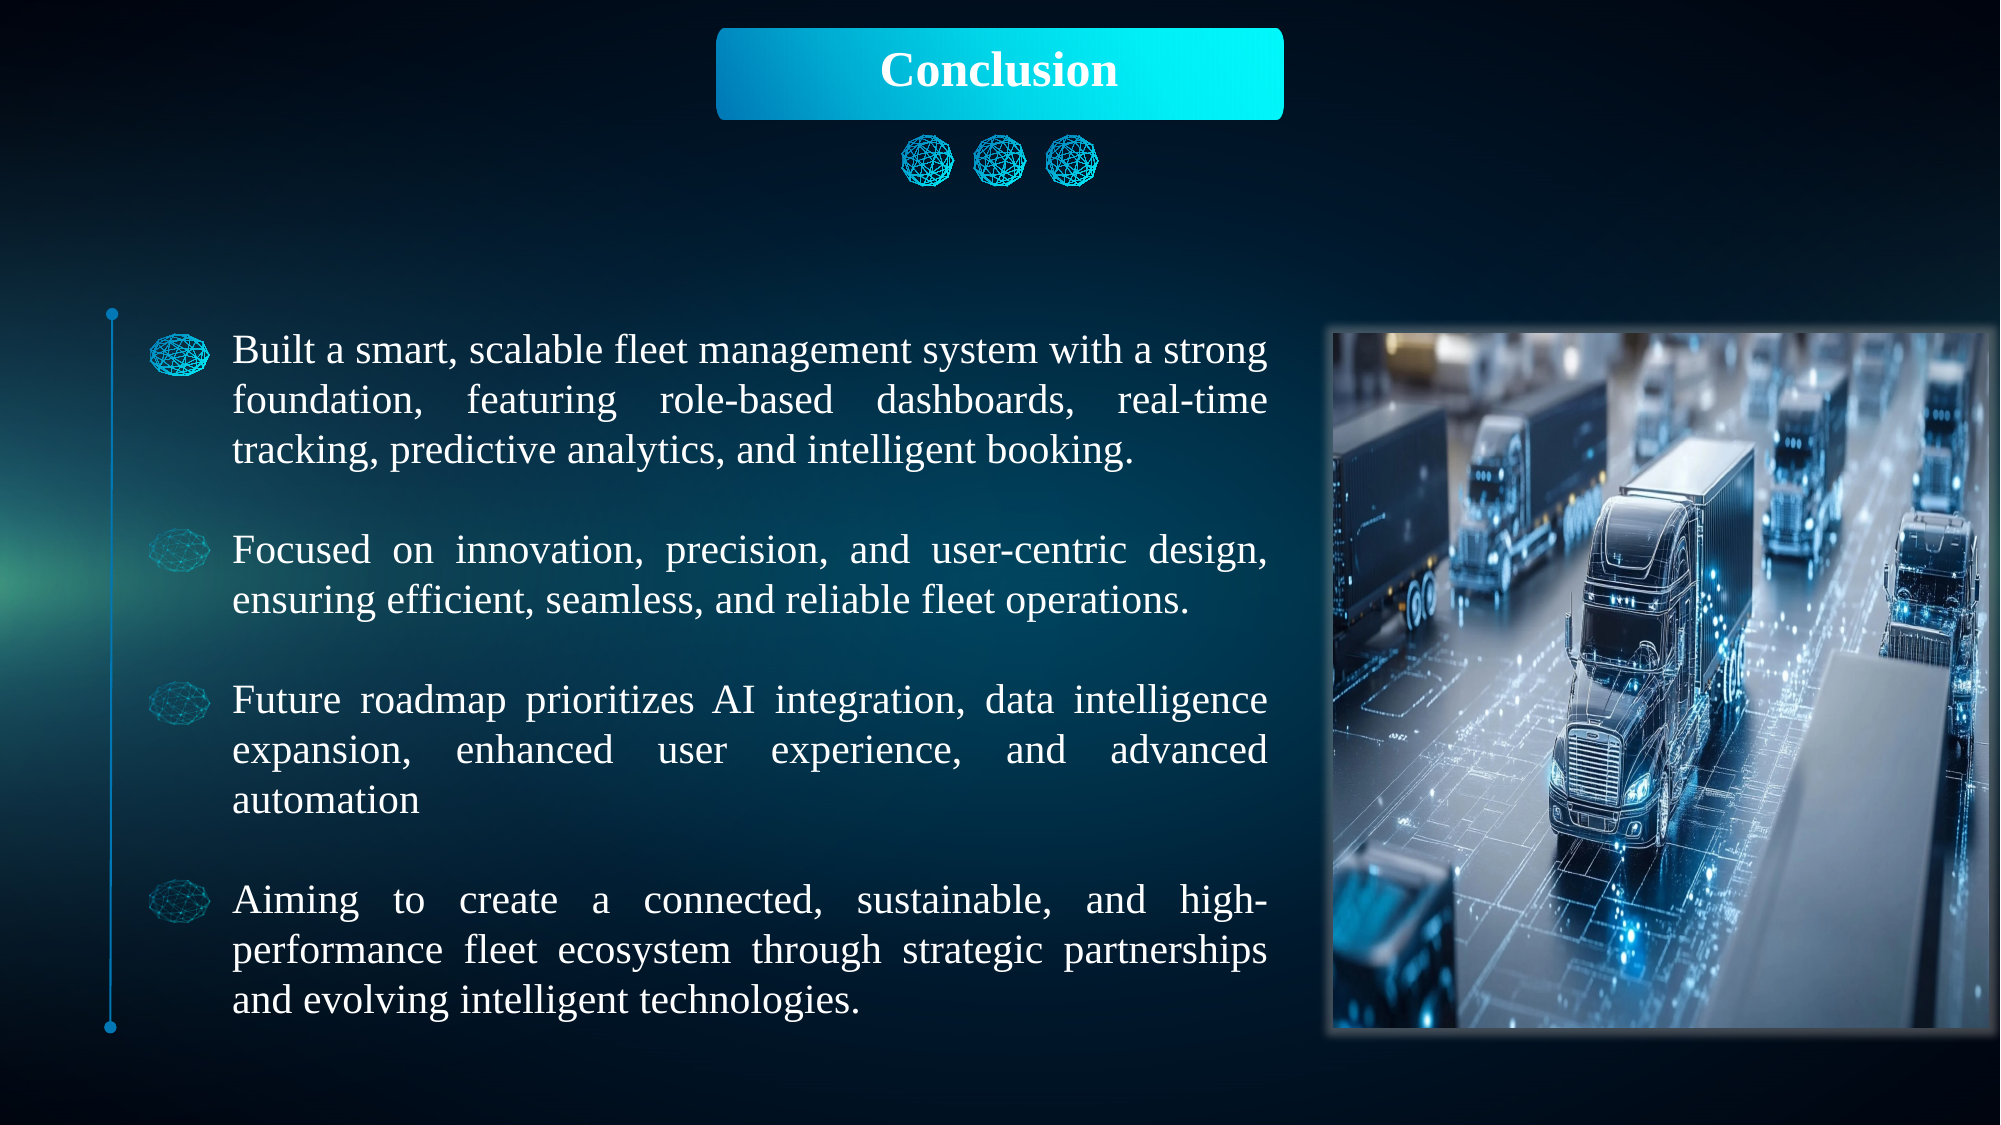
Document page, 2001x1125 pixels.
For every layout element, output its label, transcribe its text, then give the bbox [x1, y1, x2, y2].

picture [0, 0, 2000, 1125]
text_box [901, 134, 1099, 187]
text_box [148, 332, 212, 378]
text_box Built a smart, scalable fleet management system with a strong foundation, featuring role-based dashboards, real-time tracking, predictive analytics, and intelligent booking. Focused on innovation, precision, and user-centric design, ensuring efficient, seamless, and reliable fleet operations. Future roadmap prioritizes AI integration, data intelligence expansion, enhanced user experience, and advanced automation Aiming to create a connected, sustainable, and high-performance fleet ecosystem through strategic partnerships and evolving intelligent technologies. [217, 313, 1284, 1029]
